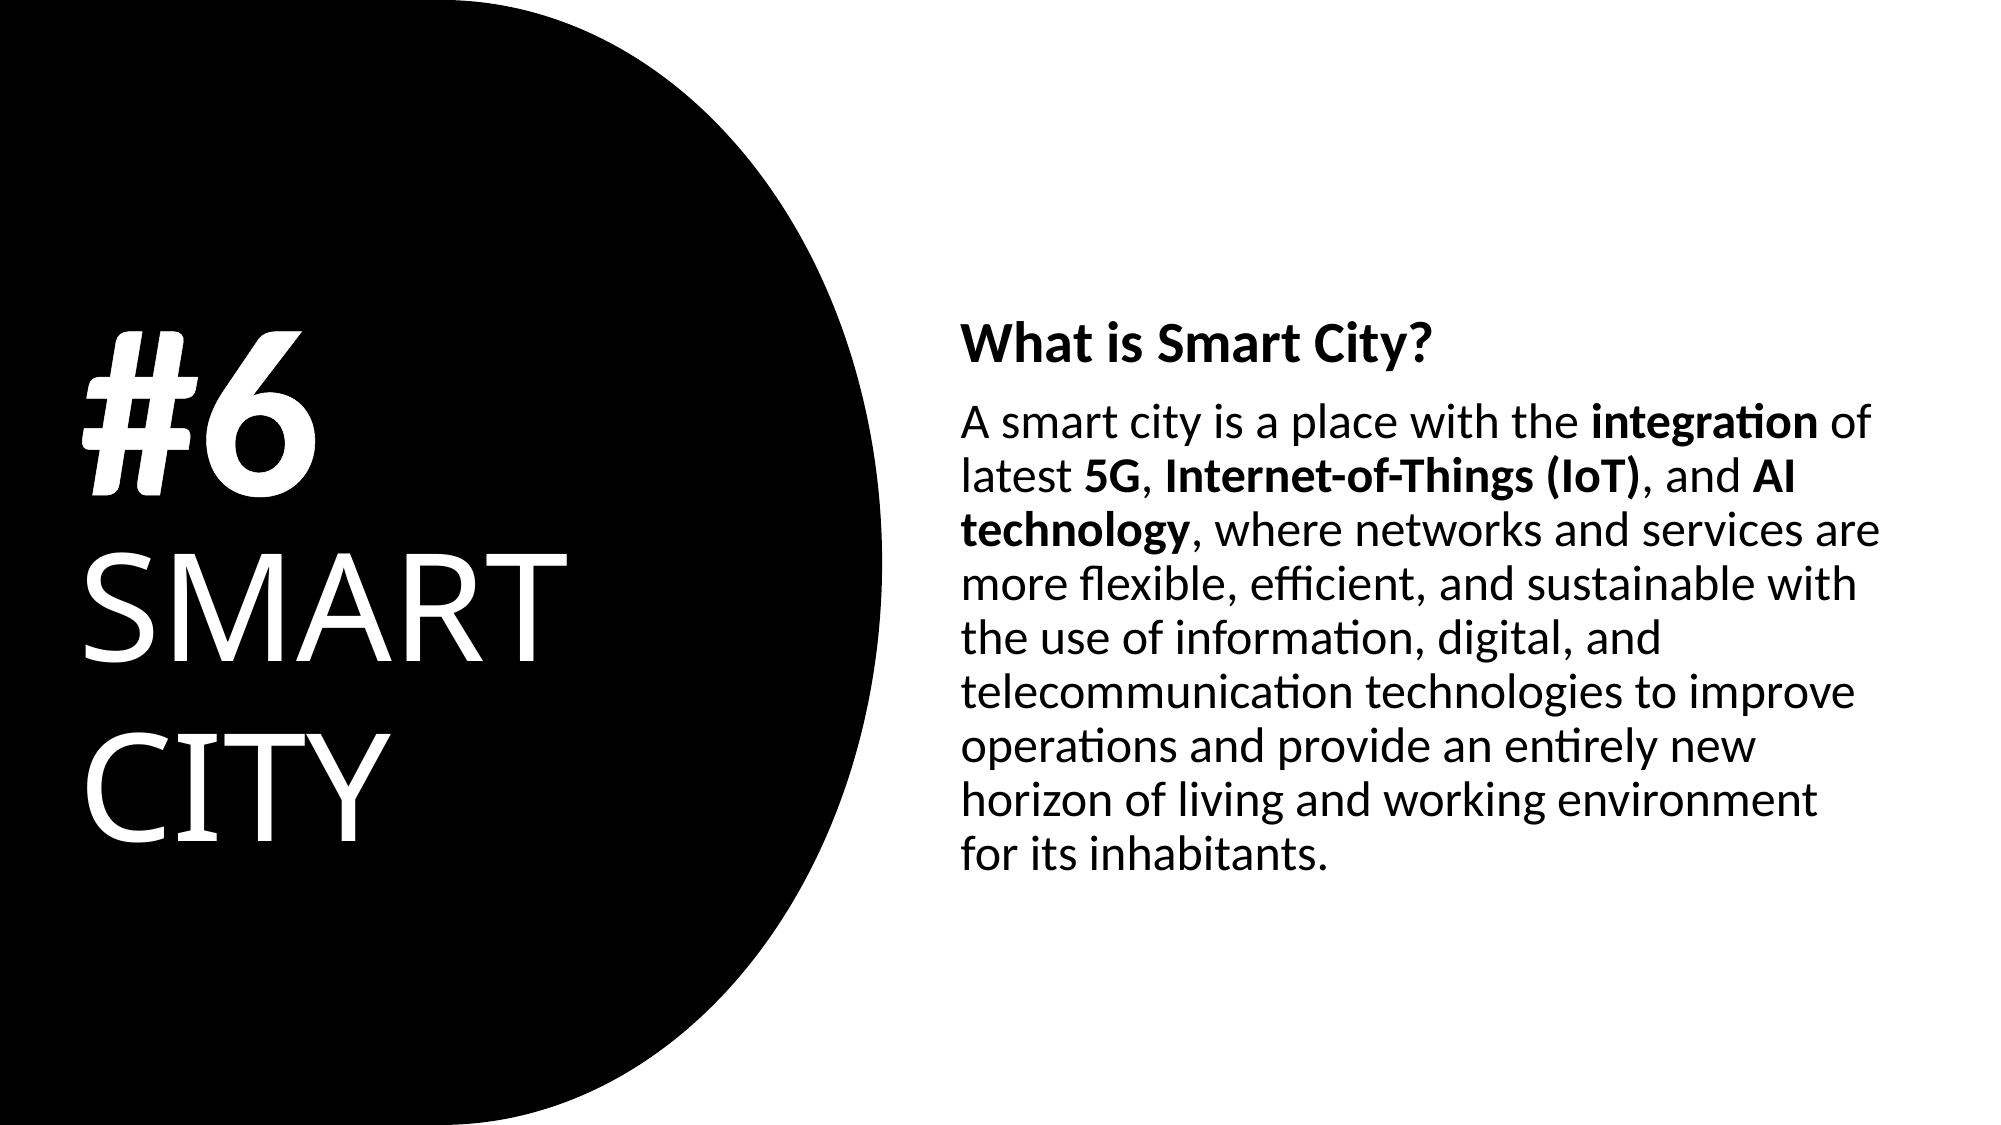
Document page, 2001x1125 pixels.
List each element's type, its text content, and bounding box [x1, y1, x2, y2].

text_box #6 [64, 248, 336, 551]
text_box SMART CITY [63, 504, 790, 880]
list What is Smart City? A smart city is a place with the integration of latest 5G, Internet-of-Things (IoT), and AI technology, where networks and services are more flexible, efficient, and sustainable with the use of information, digital, and telecommunication technologies to improve operations and provide an entirely new horizon of living and working environment for its inhabitants. [945, 304, 1900, 849]
text_box [0, 0, 884, 1125]
